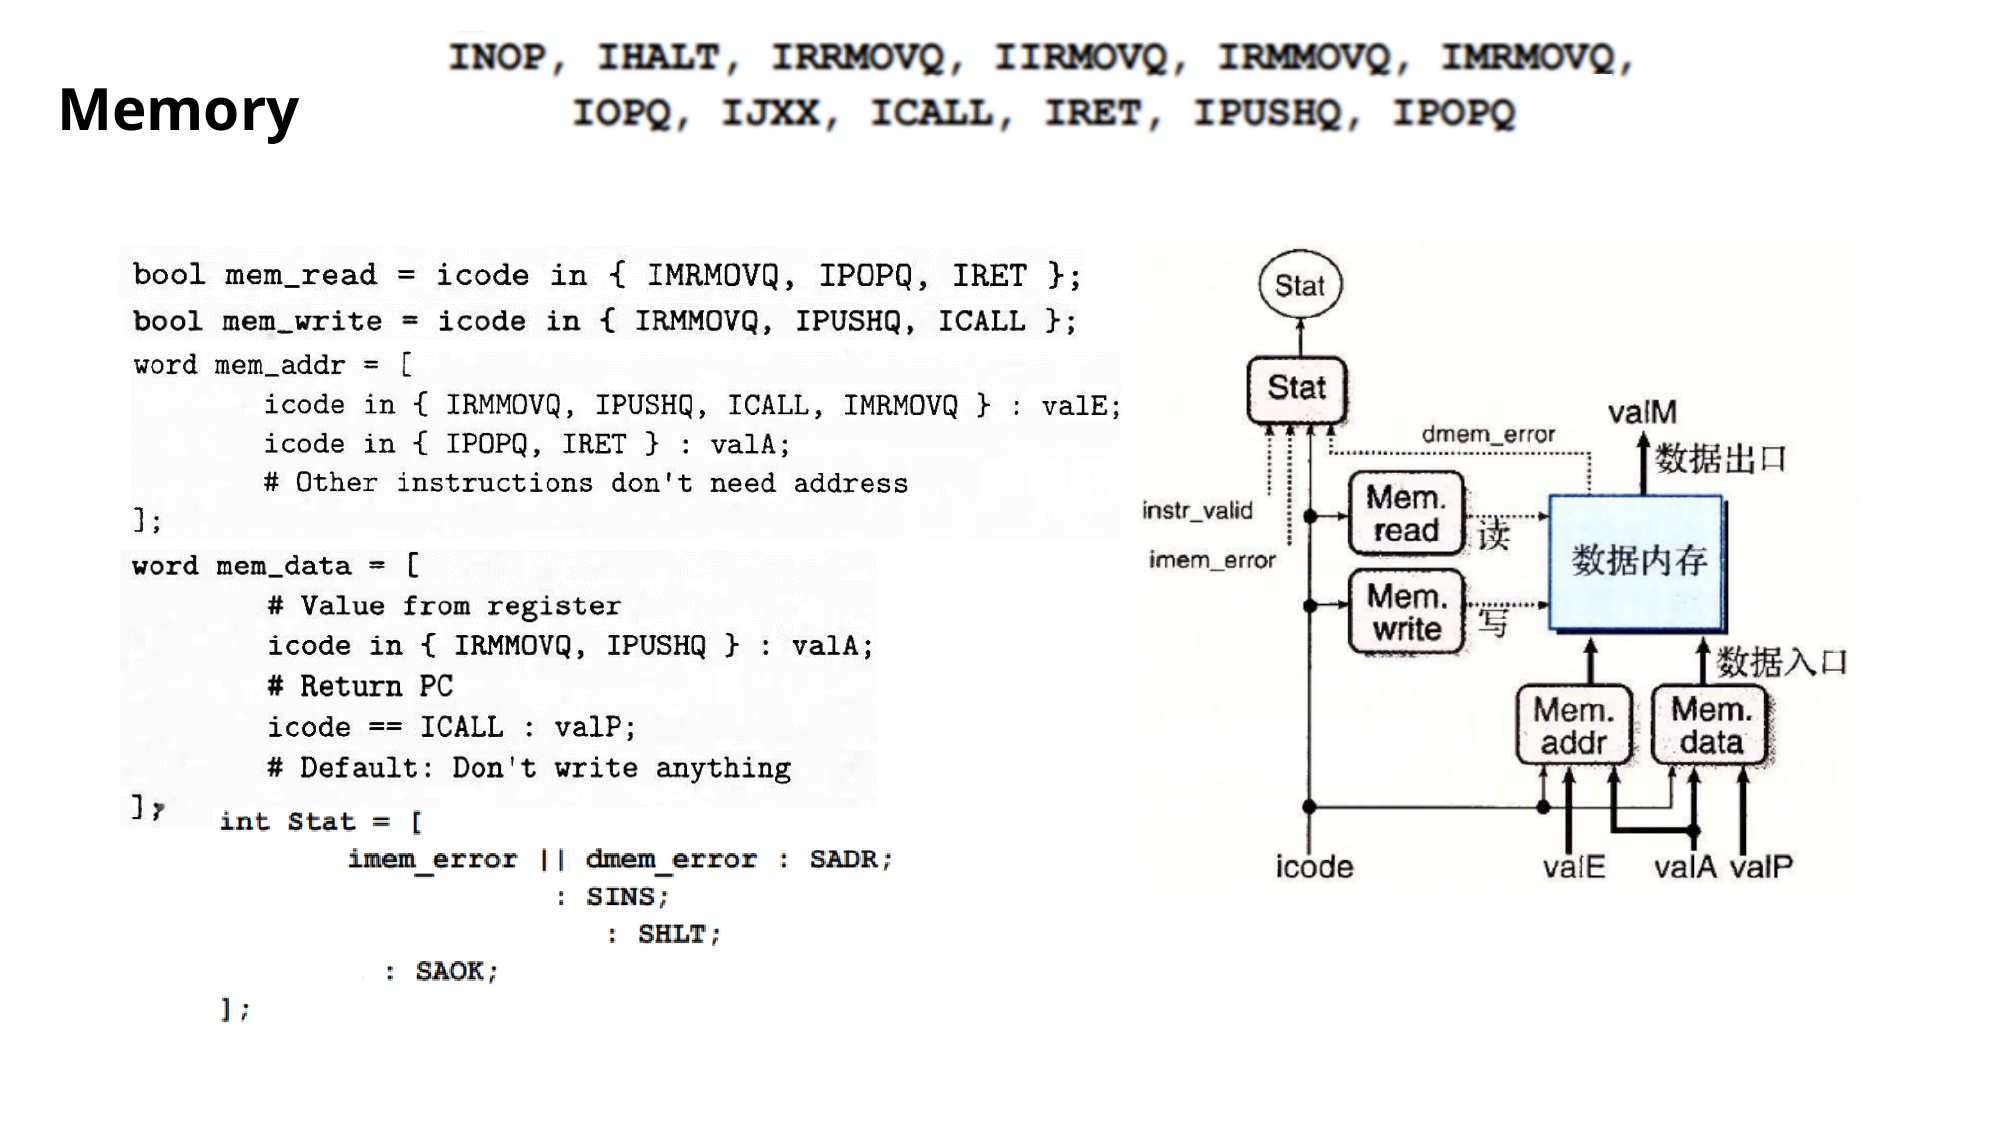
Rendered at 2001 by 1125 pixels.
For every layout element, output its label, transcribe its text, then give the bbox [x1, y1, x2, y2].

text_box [440, 30, 1646, 146]
text_box Memory [42, 64, 1518, 150]
picture [1139, 239, 1860, 886]
picture [72, 243, 1123, 1032]
